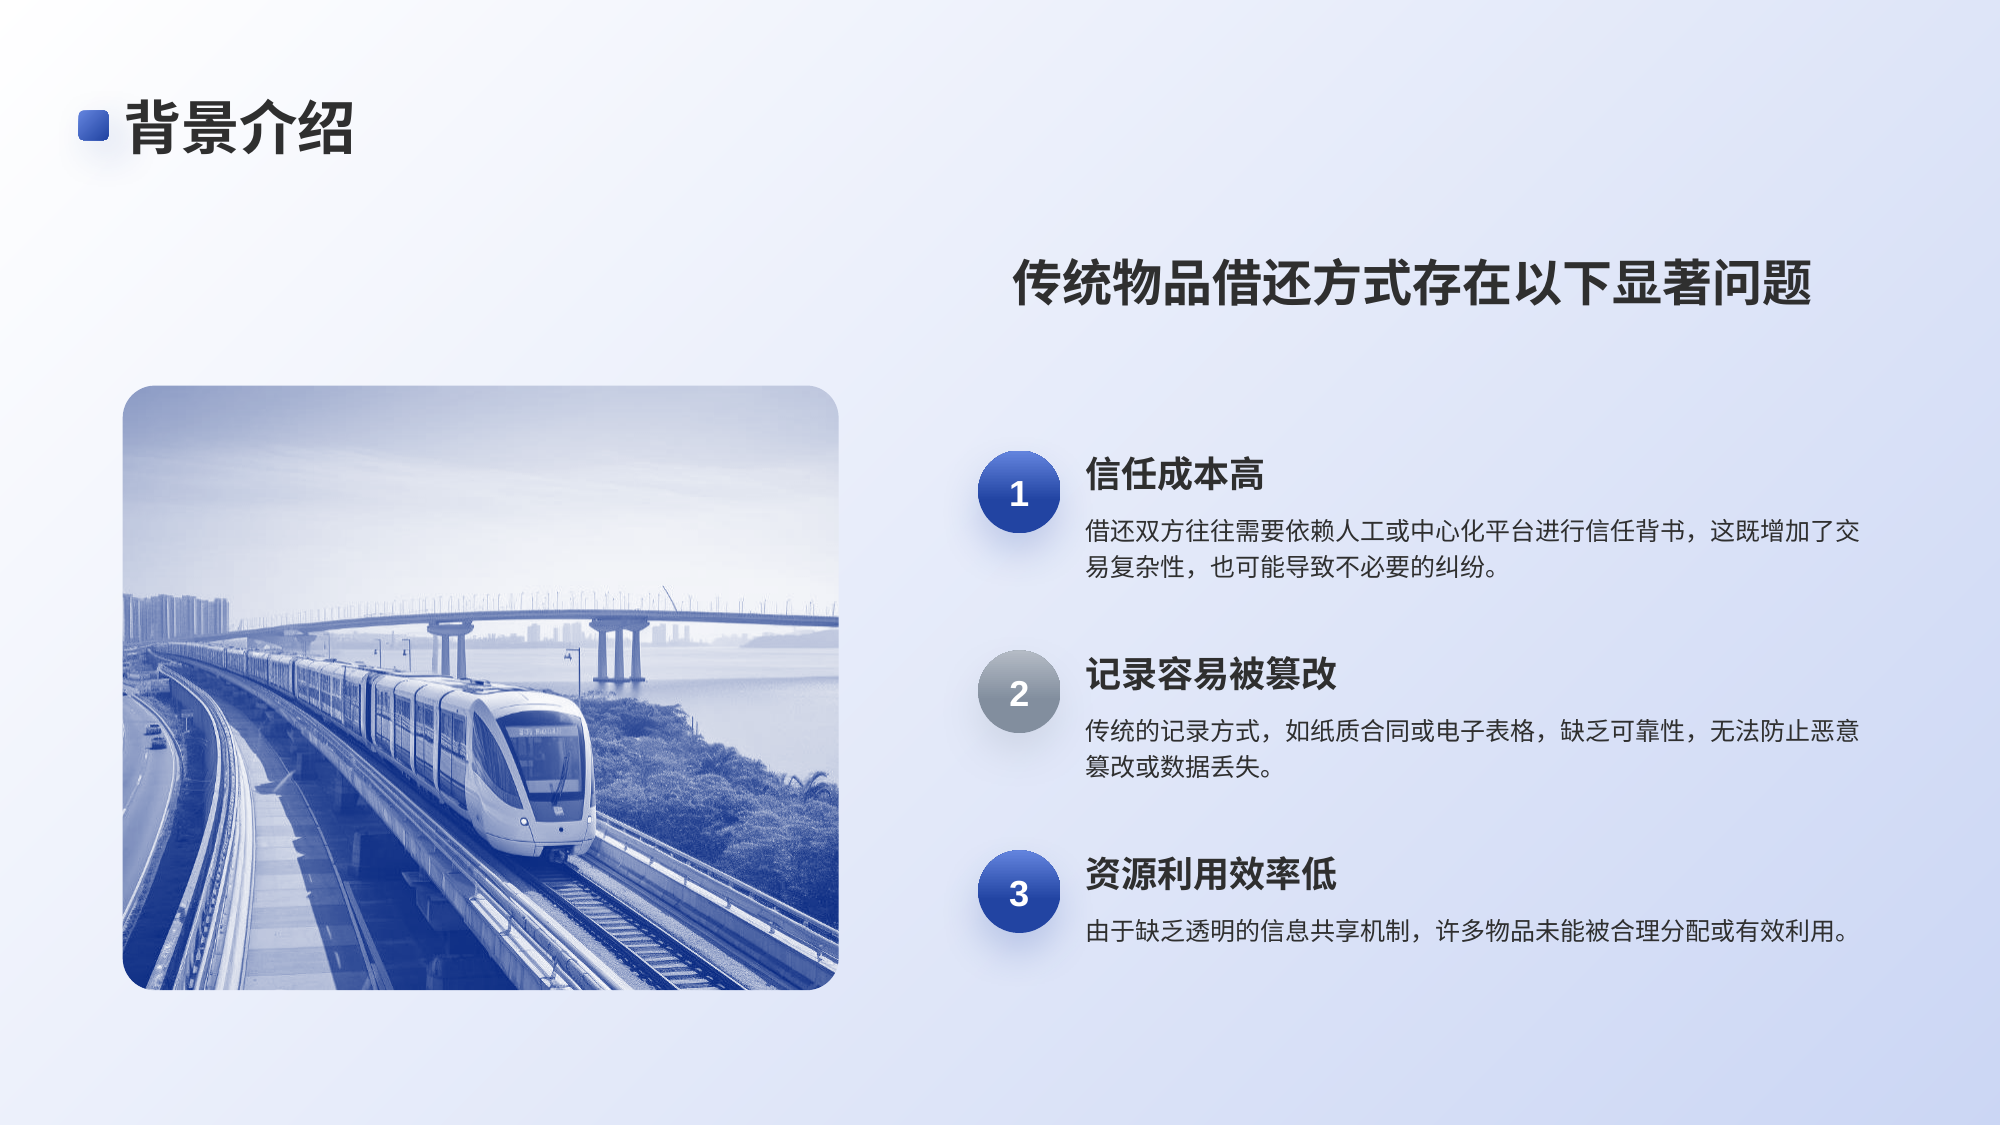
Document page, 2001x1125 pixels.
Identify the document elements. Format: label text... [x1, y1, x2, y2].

text_box 传统物品借还方式存在以下显著问题 [907, 243, 1917, 406]
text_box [978, 843, 1889, 1027]
text_box [121, 384, 840, 992]
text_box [978, 644, 1889, 827]
title 背景介绍 [108, 21, 1890, 169]
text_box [978, 444, 1889, 627]
